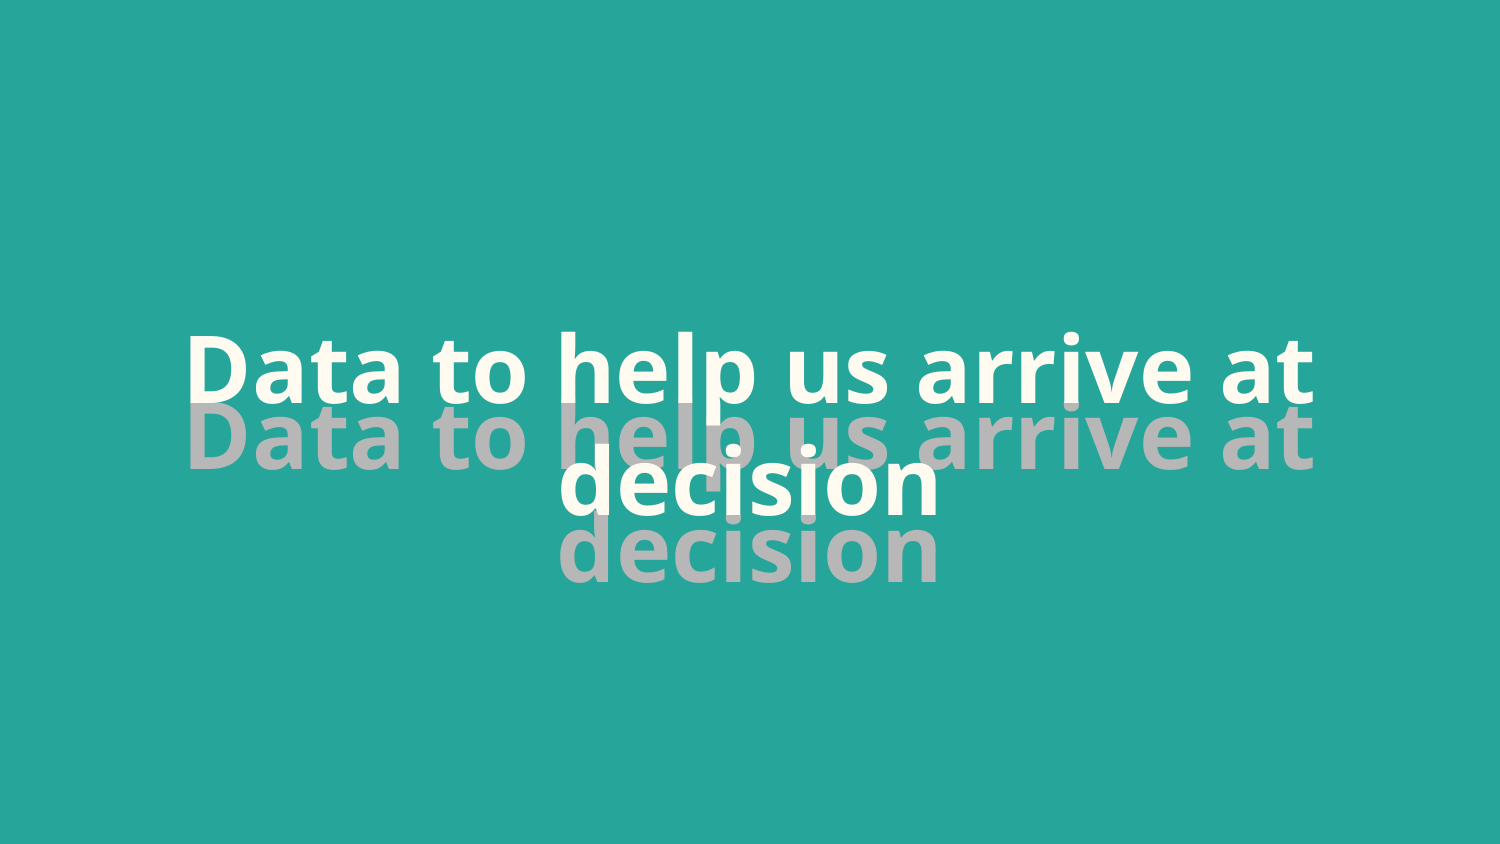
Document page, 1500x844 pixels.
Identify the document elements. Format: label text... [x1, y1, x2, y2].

title Data to help us arrive at decision [0, 316, 1500, 527]
text_box Data to help us arrive at decision [0, 527, 1500, 616]
